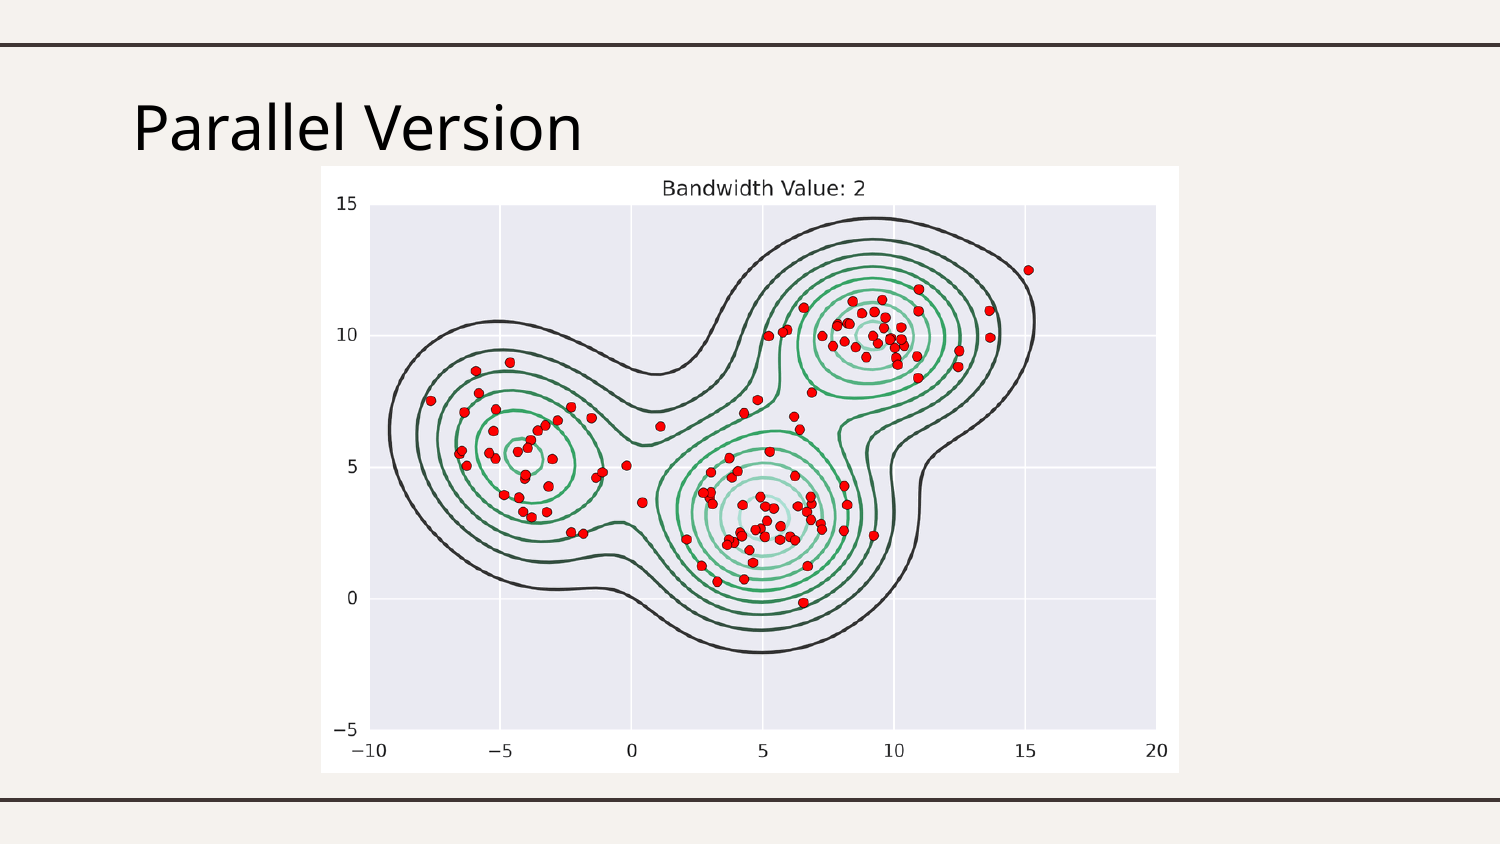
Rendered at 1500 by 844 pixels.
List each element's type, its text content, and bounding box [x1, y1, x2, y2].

picture [320, 166, 1180, 773]
title Parallel Version [116, 72, 1383, 167]
